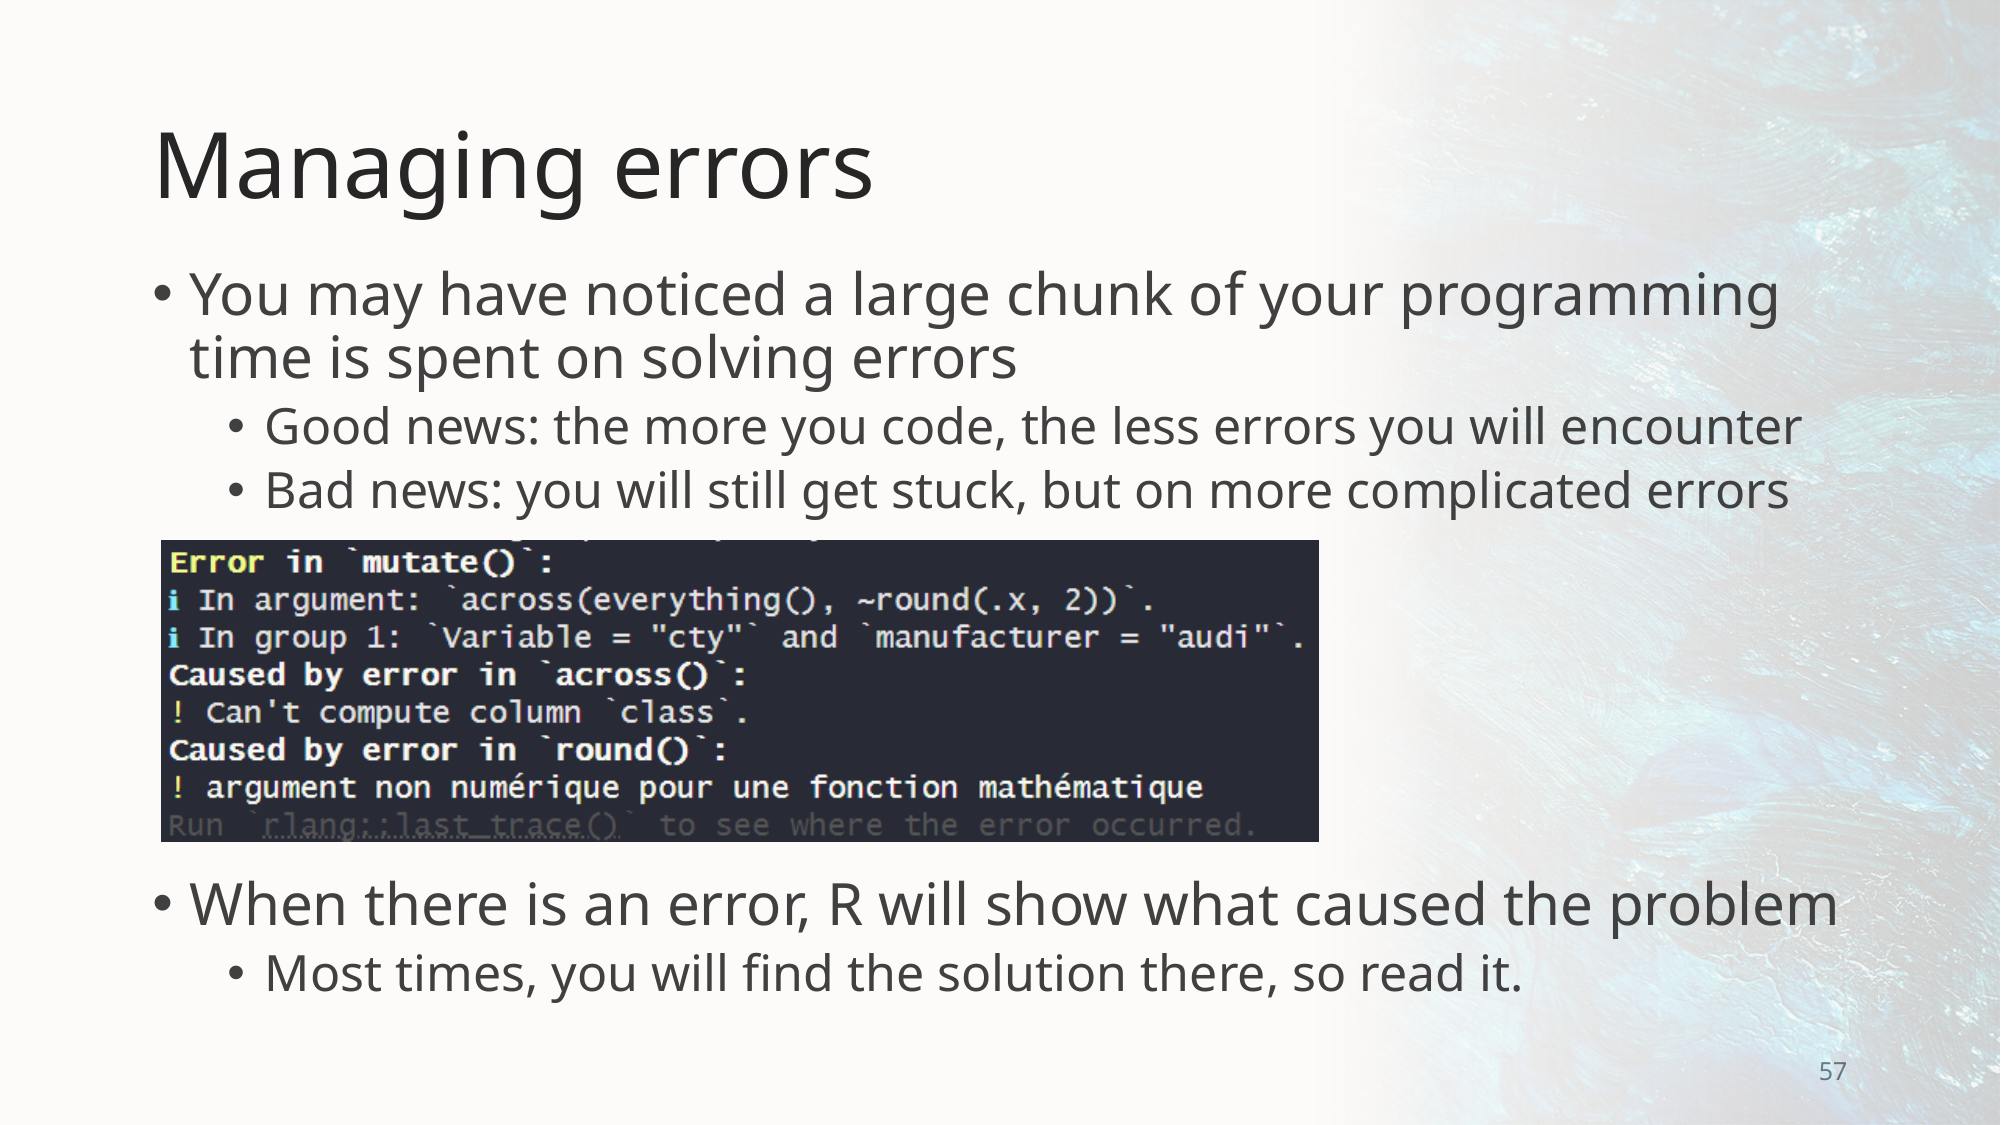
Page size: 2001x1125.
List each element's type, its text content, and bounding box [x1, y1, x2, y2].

title Managing errors [137, 59, 1286, 257]
picture [160, 0, 2000, 1125]
list You may have noticed a large chunk of your programming time is spent on solving errors Good news: the more you code, the less errors you will encounter Bad news: you will still get stuck, but on more complicated errors When there is an error, R will show what caused the problem Most times, you will find the solution there, so read it. [137, 257, 1286, 1125]
